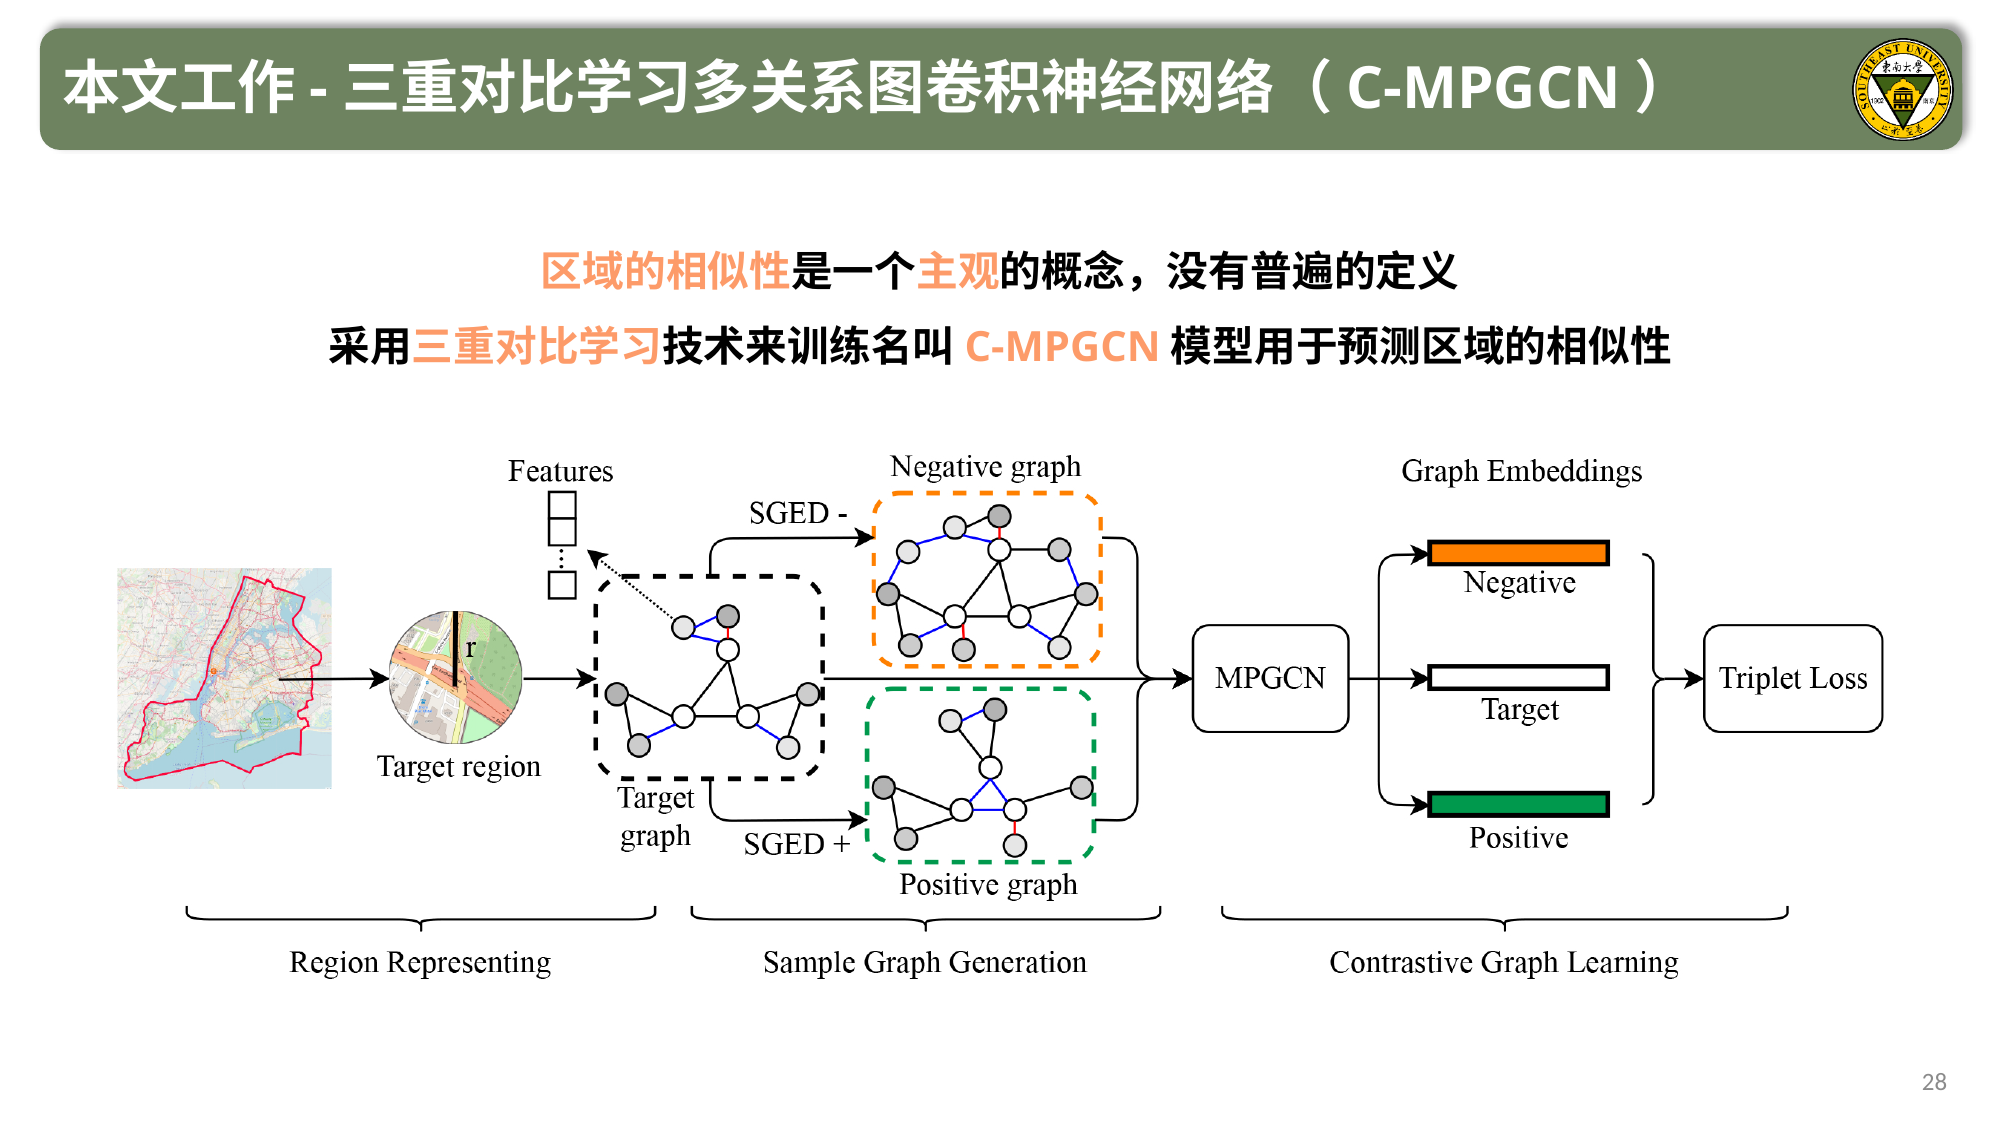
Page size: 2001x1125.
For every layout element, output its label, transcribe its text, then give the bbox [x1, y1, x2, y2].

text_box 区域的相似性是一个主观的概念，没有普遍的定义 采用三重对比学习技术来训练名叫C-MPGCN模型用于预测区域的相似性 [0, 212, 2000, 378]
picture [1852, 38, 1954, 141]
picture [116, 450, 1884, 980]
list 本文工作-三重对比学习多关系图卷积神经网络（C-MPGCN） [47, 42, 1709, 136]
slide_number 28 [1843, 1051, 1963, 1111]
